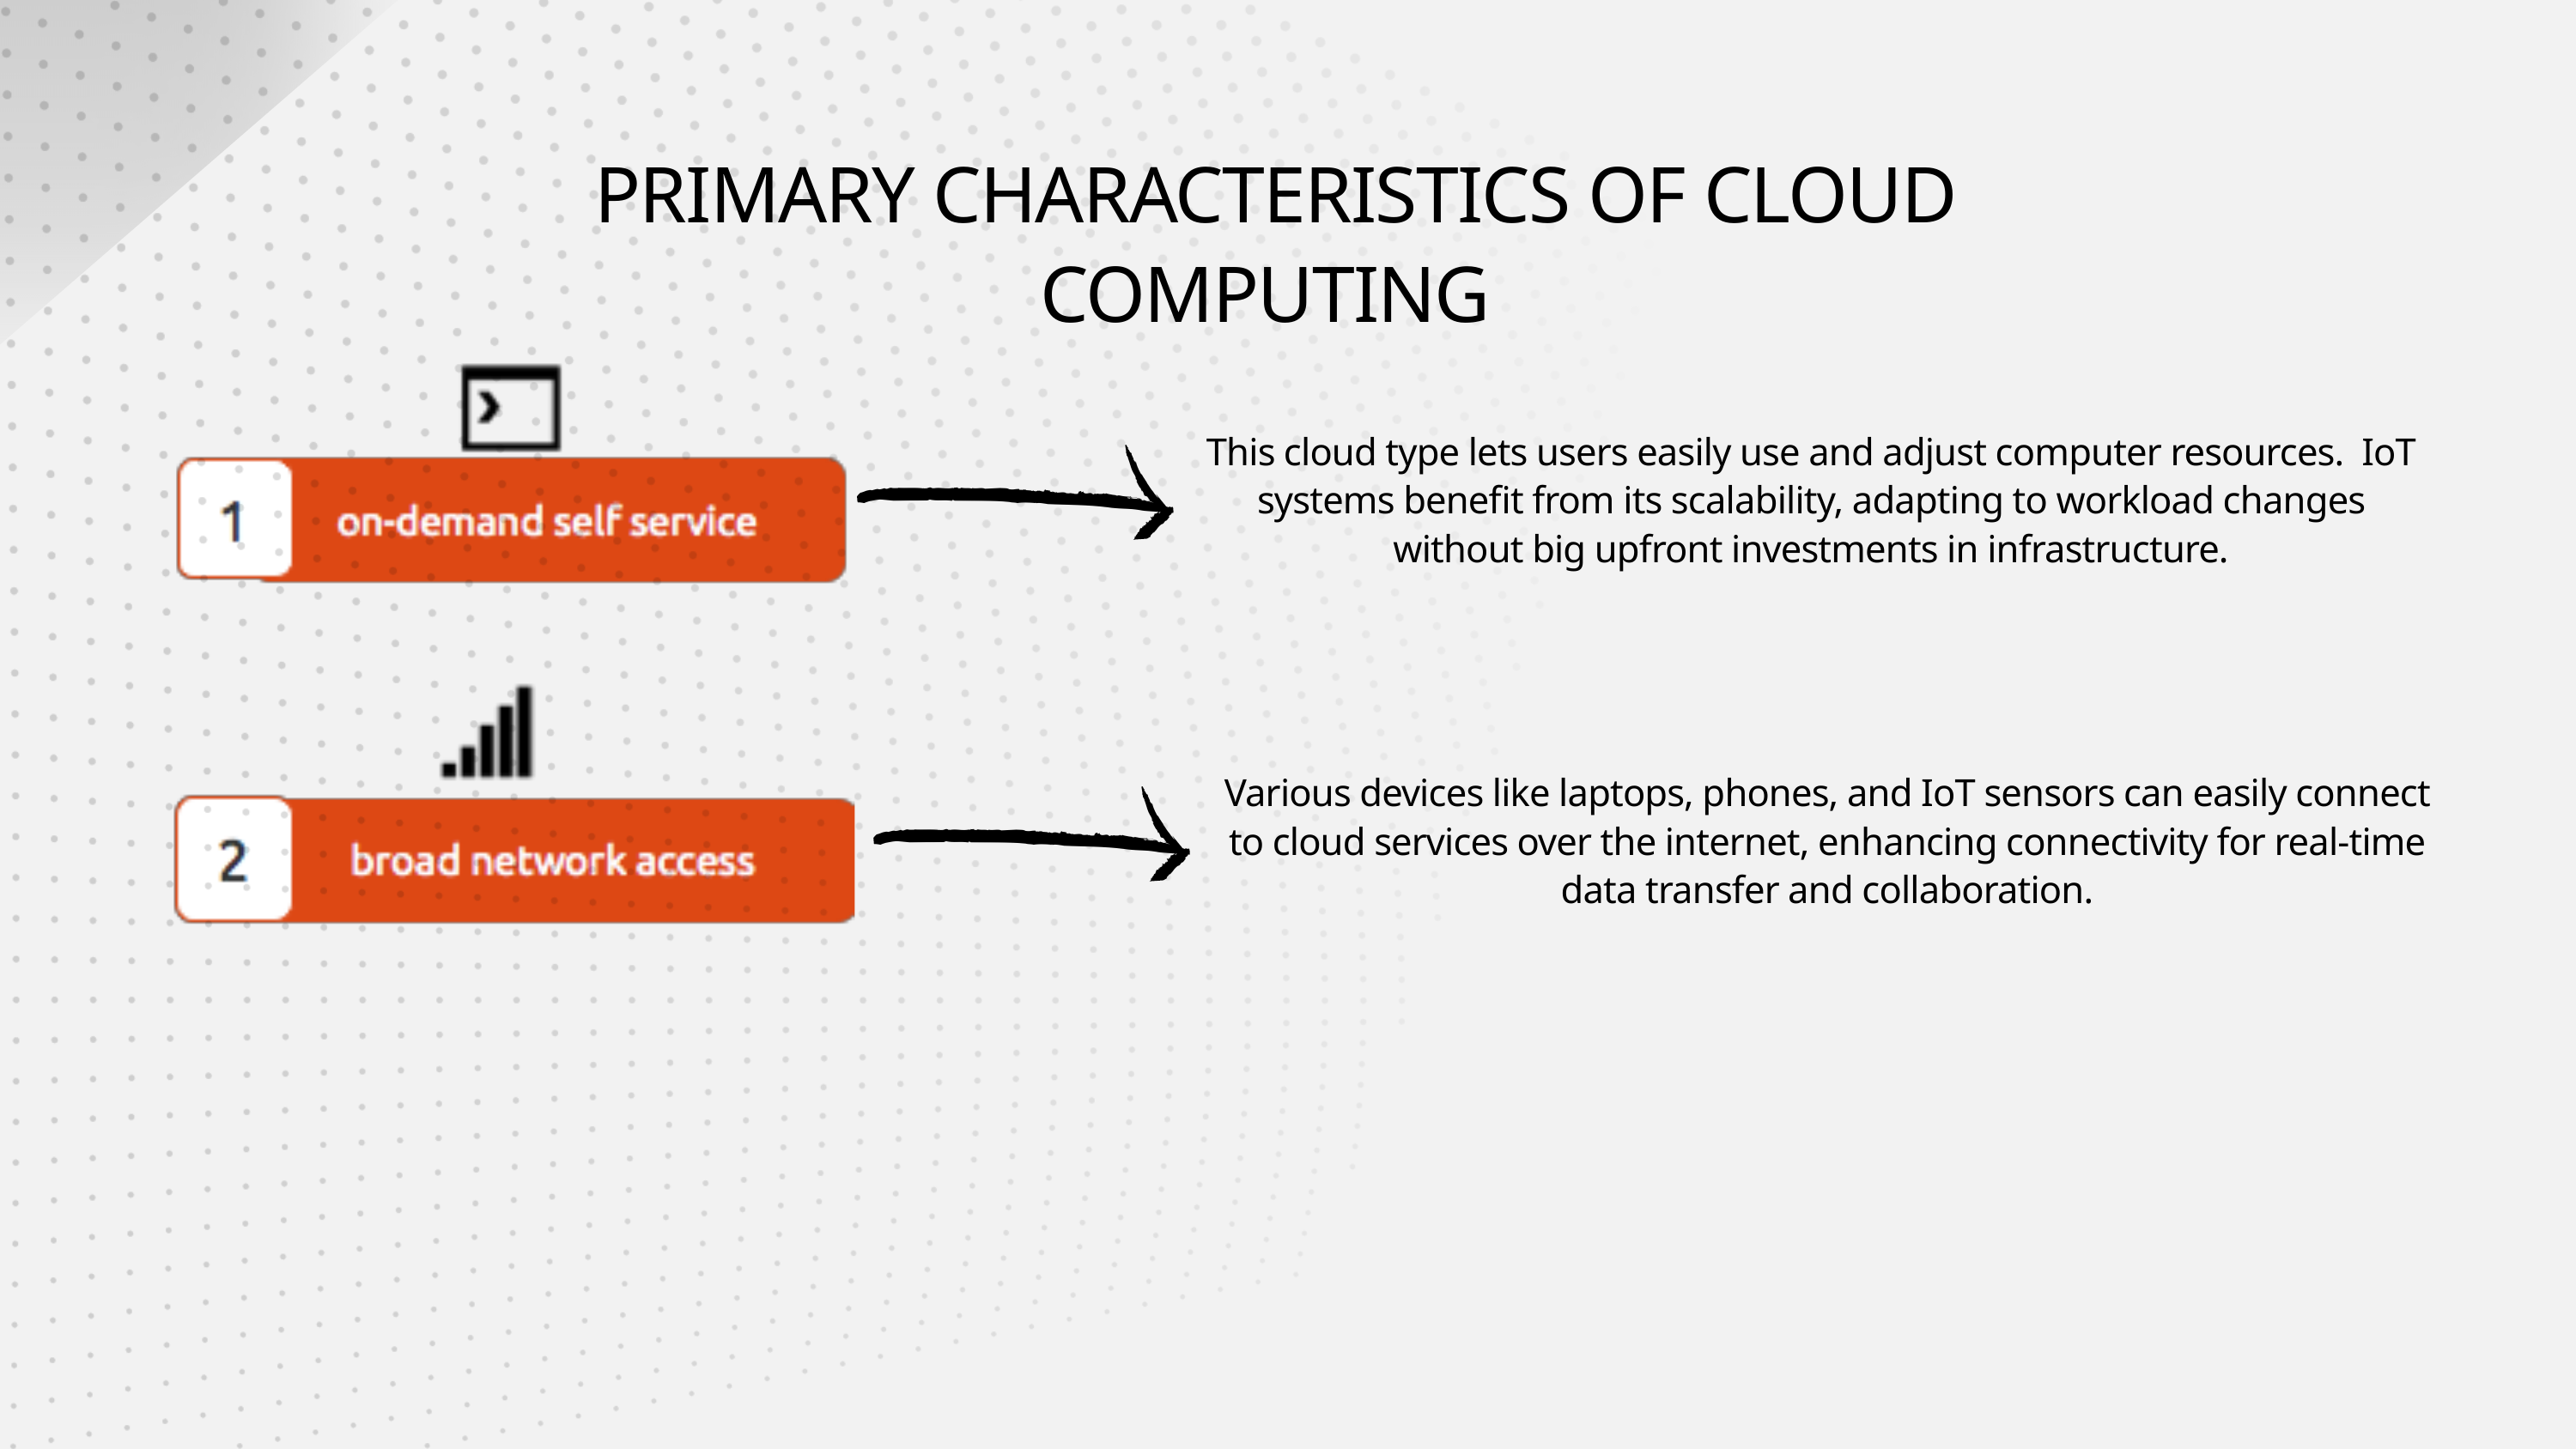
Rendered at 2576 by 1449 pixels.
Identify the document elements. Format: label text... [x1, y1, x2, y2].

text_box PRIMARY CHARACTERISTICS OF CLOUD COMPUTING [1682, 137, 2129, 338]
text_box Various devices like laptops, phones, and IoT sensors can easily connect to cloud services over the internet, enhancing connectivity for real-time data transfer and collaboration. [1682, 765, 2447, 912]
text_box This cloud type lets users easily use and adjust computer resources. IoT systems benefit from its scalability, adapting to workload changes without big upfront investments in infrastructure. [1682, 424, 2432, 571]
text_box [0, 0, 1682, 1449]
